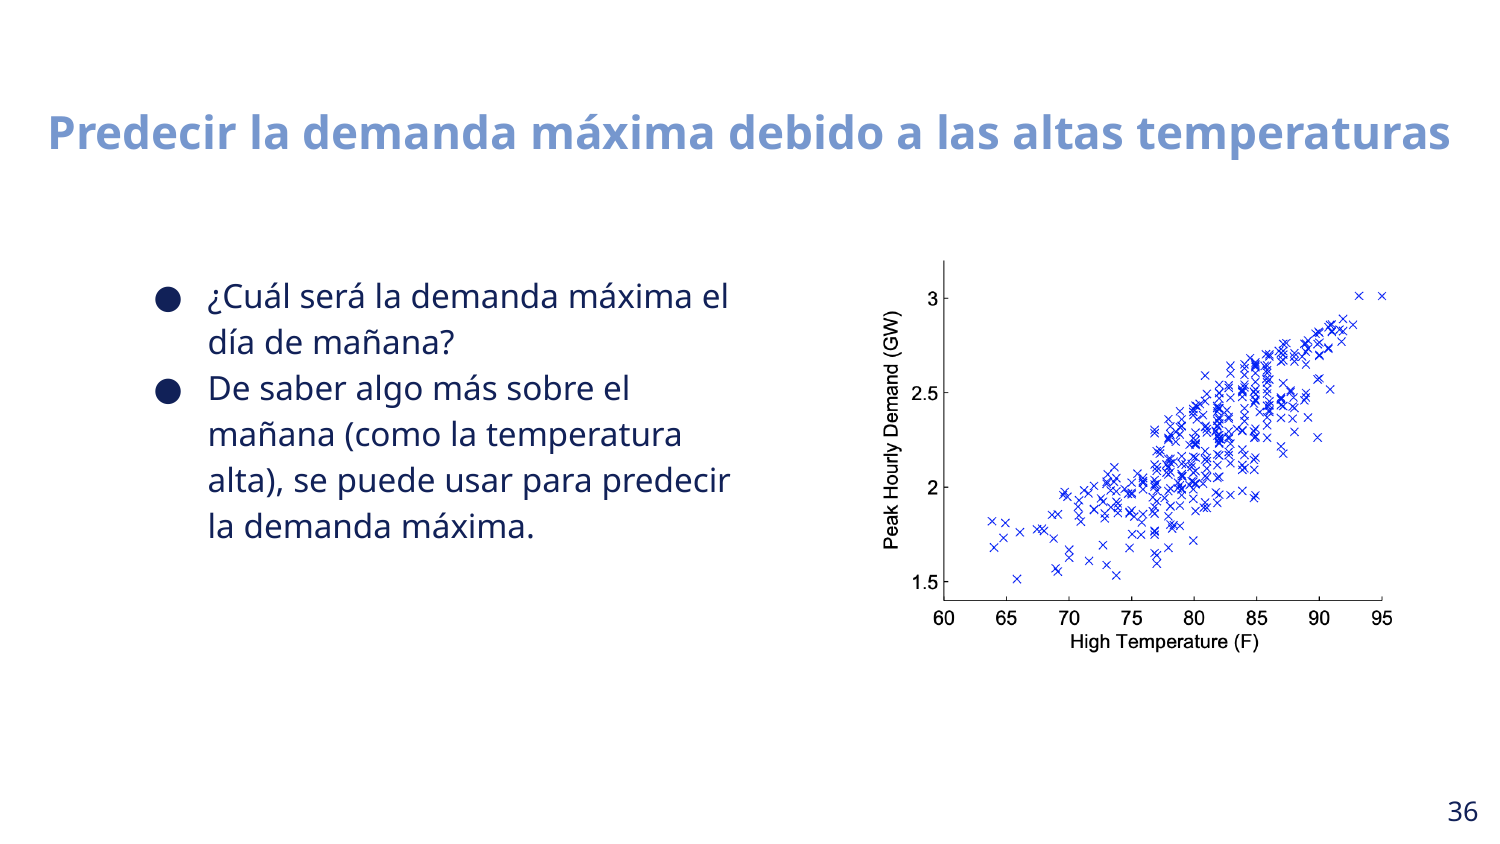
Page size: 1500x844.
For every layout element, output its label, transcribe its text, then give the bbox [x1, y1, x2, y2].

text_box Predecir la demanda máxima debido a las altas temperaturas [0, 88, 1500, 183]
text_box ¿Cuál será la demanda máxima el día de mañana? De saber algo más sobre el mañana (como la temperatura alta), se puede usar para predecir la demanda máxima. [117, 254, 750, 762]
slide_number ‹#› [1403, 779, 1494, 844]
picture [865, 254, 1404, 658]
